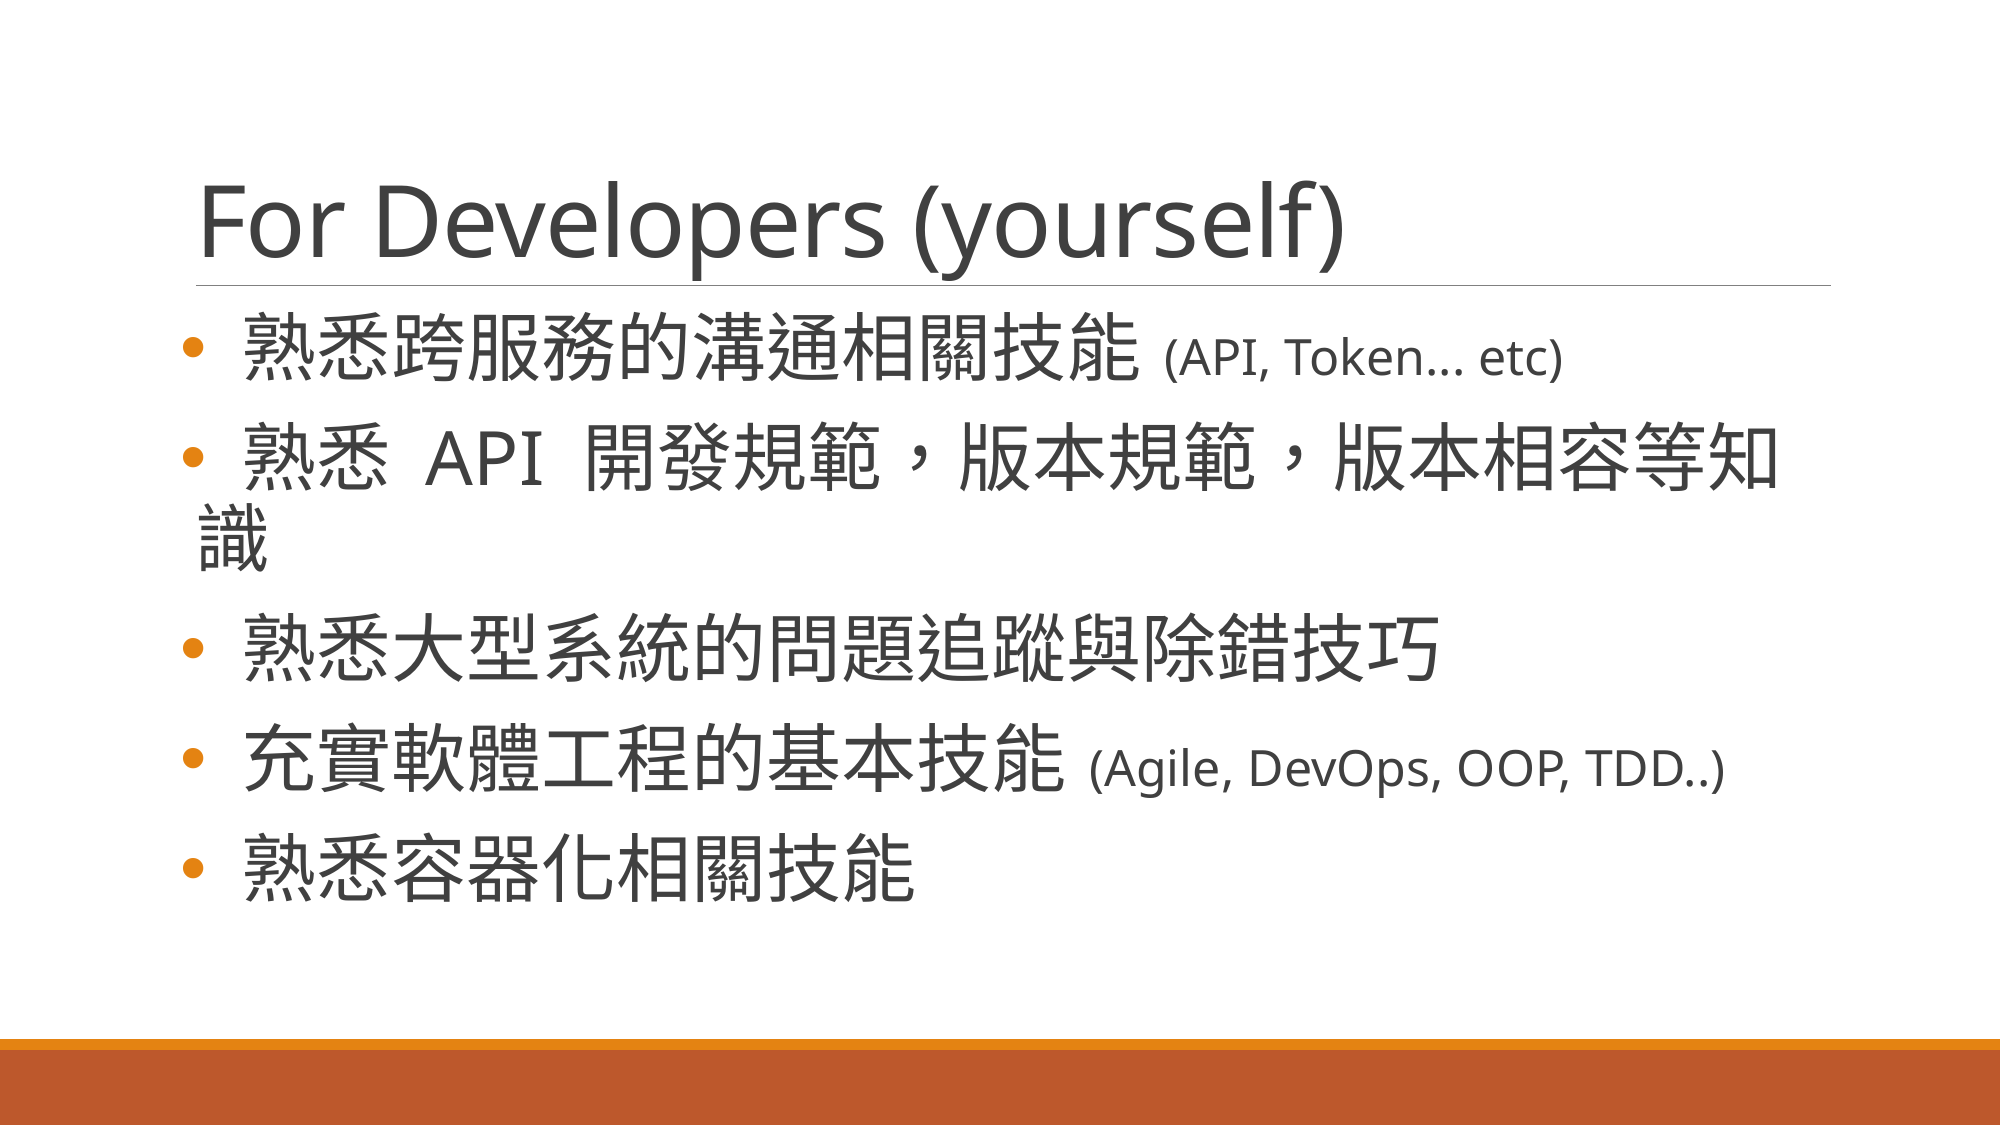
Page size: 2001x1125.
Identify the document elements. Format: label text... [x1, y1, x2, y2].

title For Developers (yourself) [180, 47, 1830, 285]
list 熟悉跨服務的溝通相關技能 (API, Token... etc) 熟悉 API 開發規範，版本規範，版本相容等知識 熟悉大型系統的問題追蹤與除錯技巧 充實軟體工程的基本技能 (Agile, DevOps, OOP, TDD..) 熟悉容器化相關技能 [180, 302, 1830, 963]
